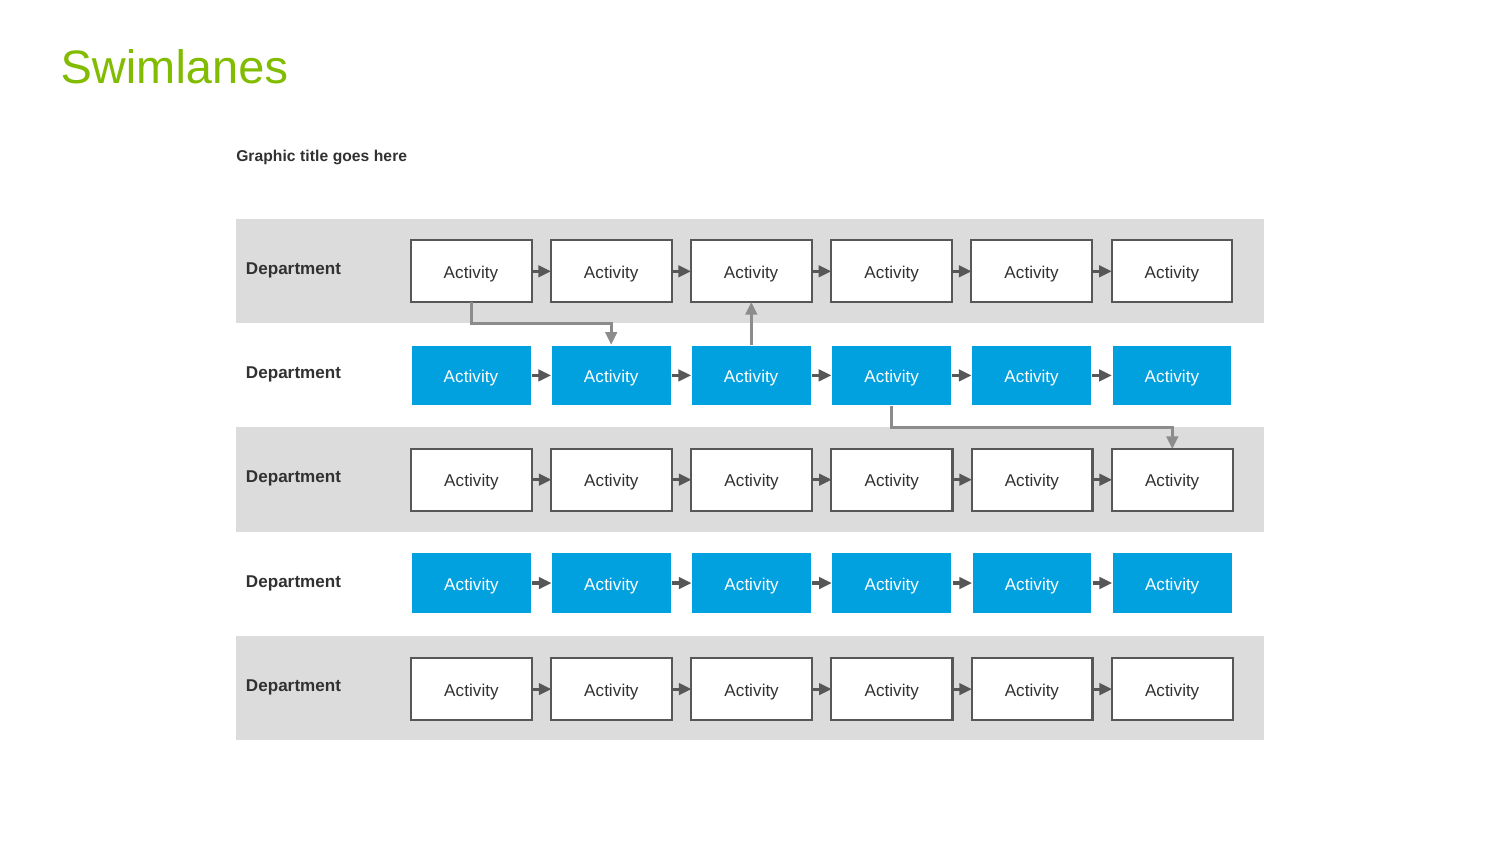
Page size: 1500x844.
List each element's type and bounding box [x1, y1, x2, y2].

text_box [234, 634, 1266, 741]
text_box [234, 564, 353, 597]
title [60, 36, 1437, 95]
text_box [236, 146, 408, 166]
text_box [234, 355, 353, 388]
text_box [234, 218, 1266, 614]
